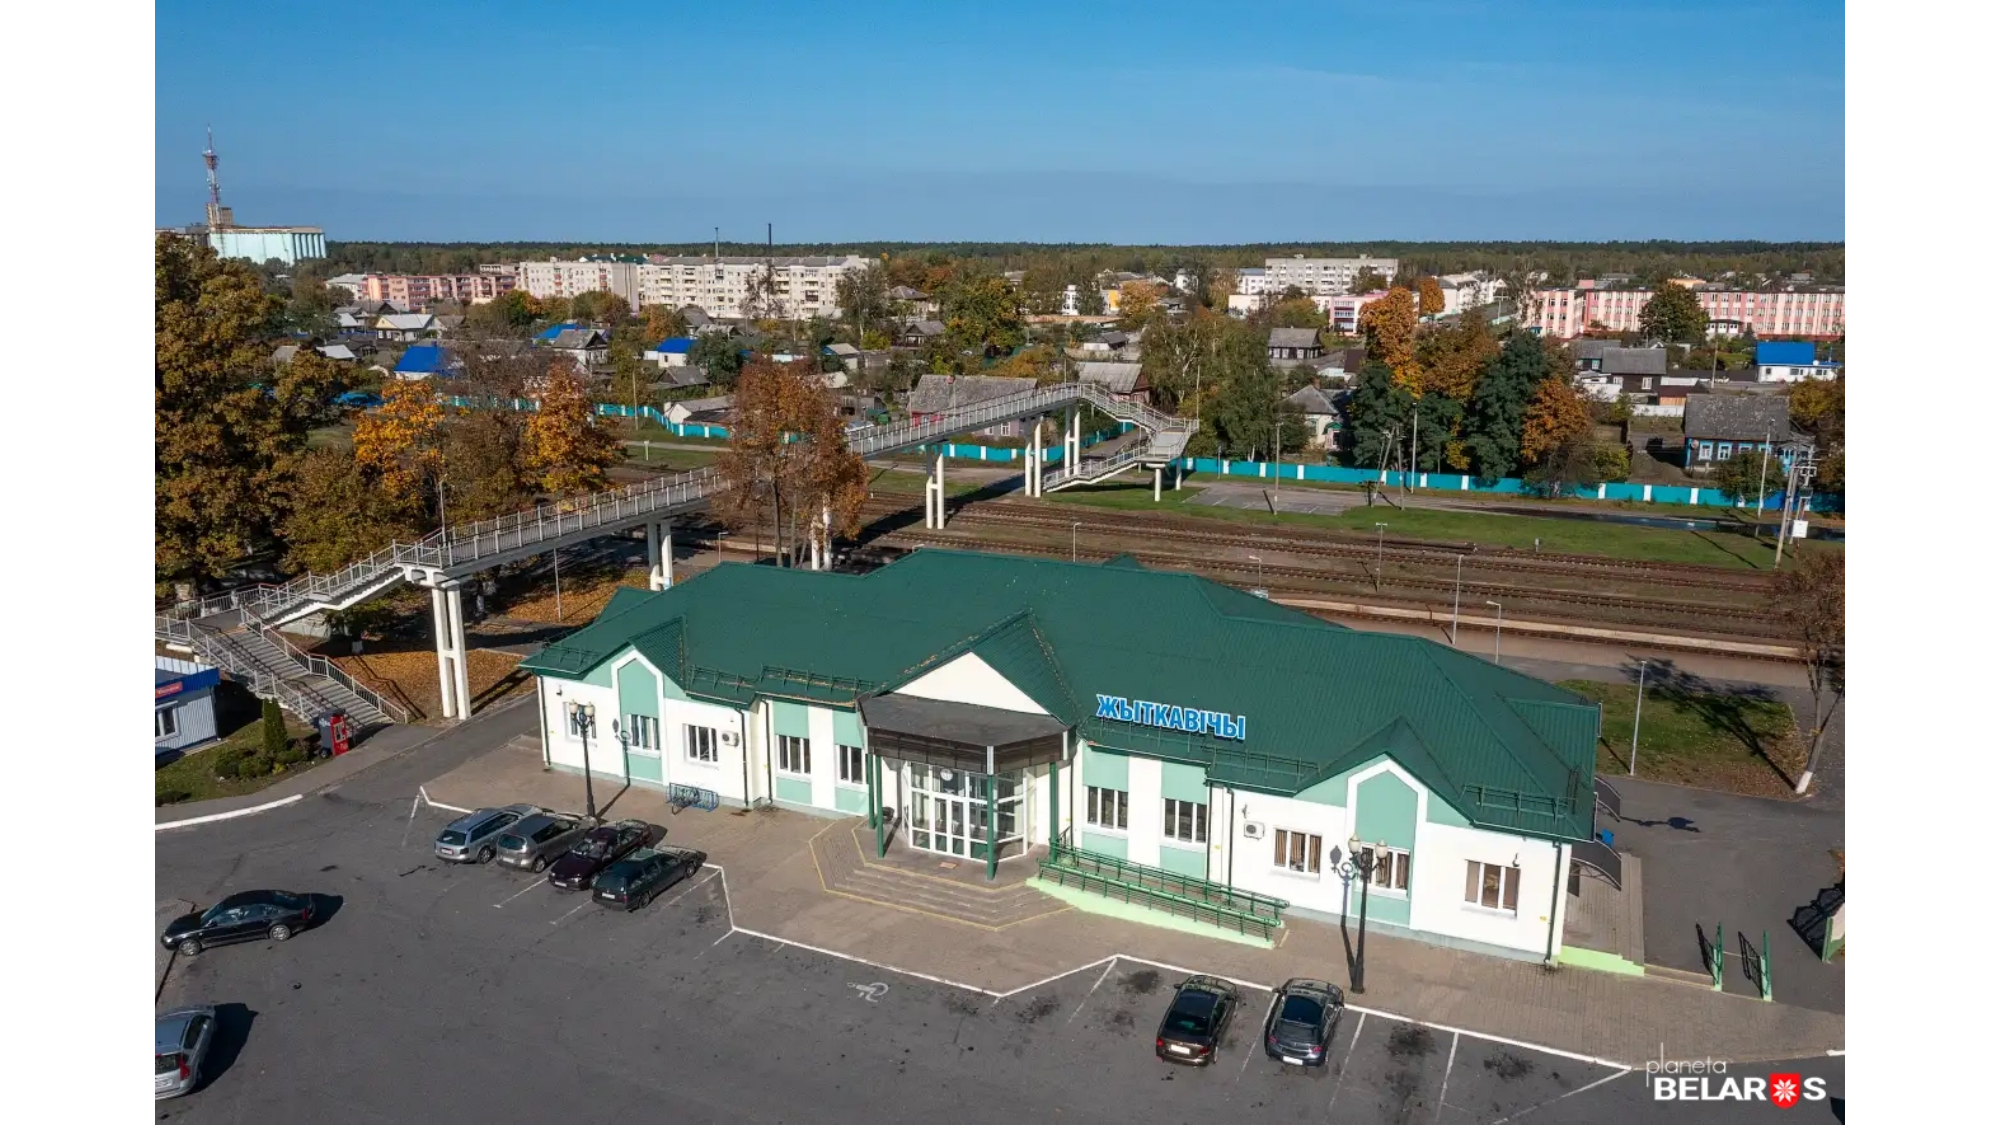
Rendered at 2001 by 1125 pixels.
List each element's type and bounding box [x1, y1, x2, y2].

picture [155, 0, 1845, 1125]
